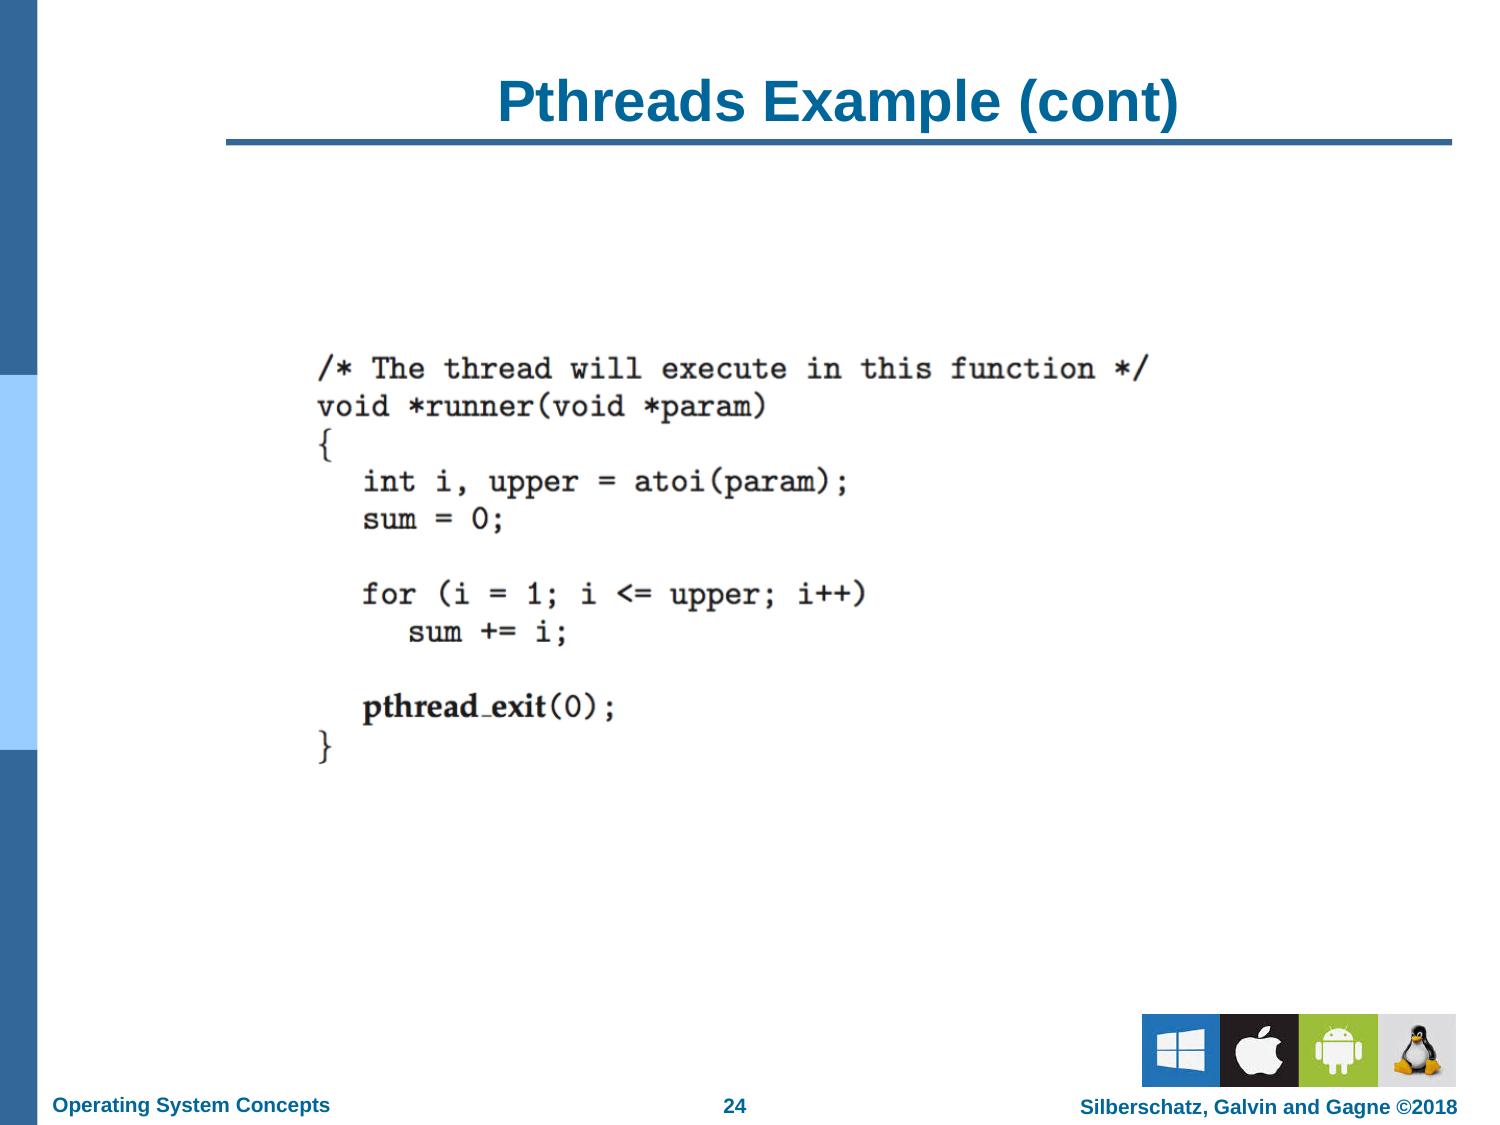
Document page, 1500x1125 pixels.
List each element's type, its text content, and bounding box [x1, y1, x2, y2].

title Pthreads Example (cont) [226, 45, 1452, 141]
picture [287, 337, 1213, 786]
picture [1142, 1014, 1456, 1087]
